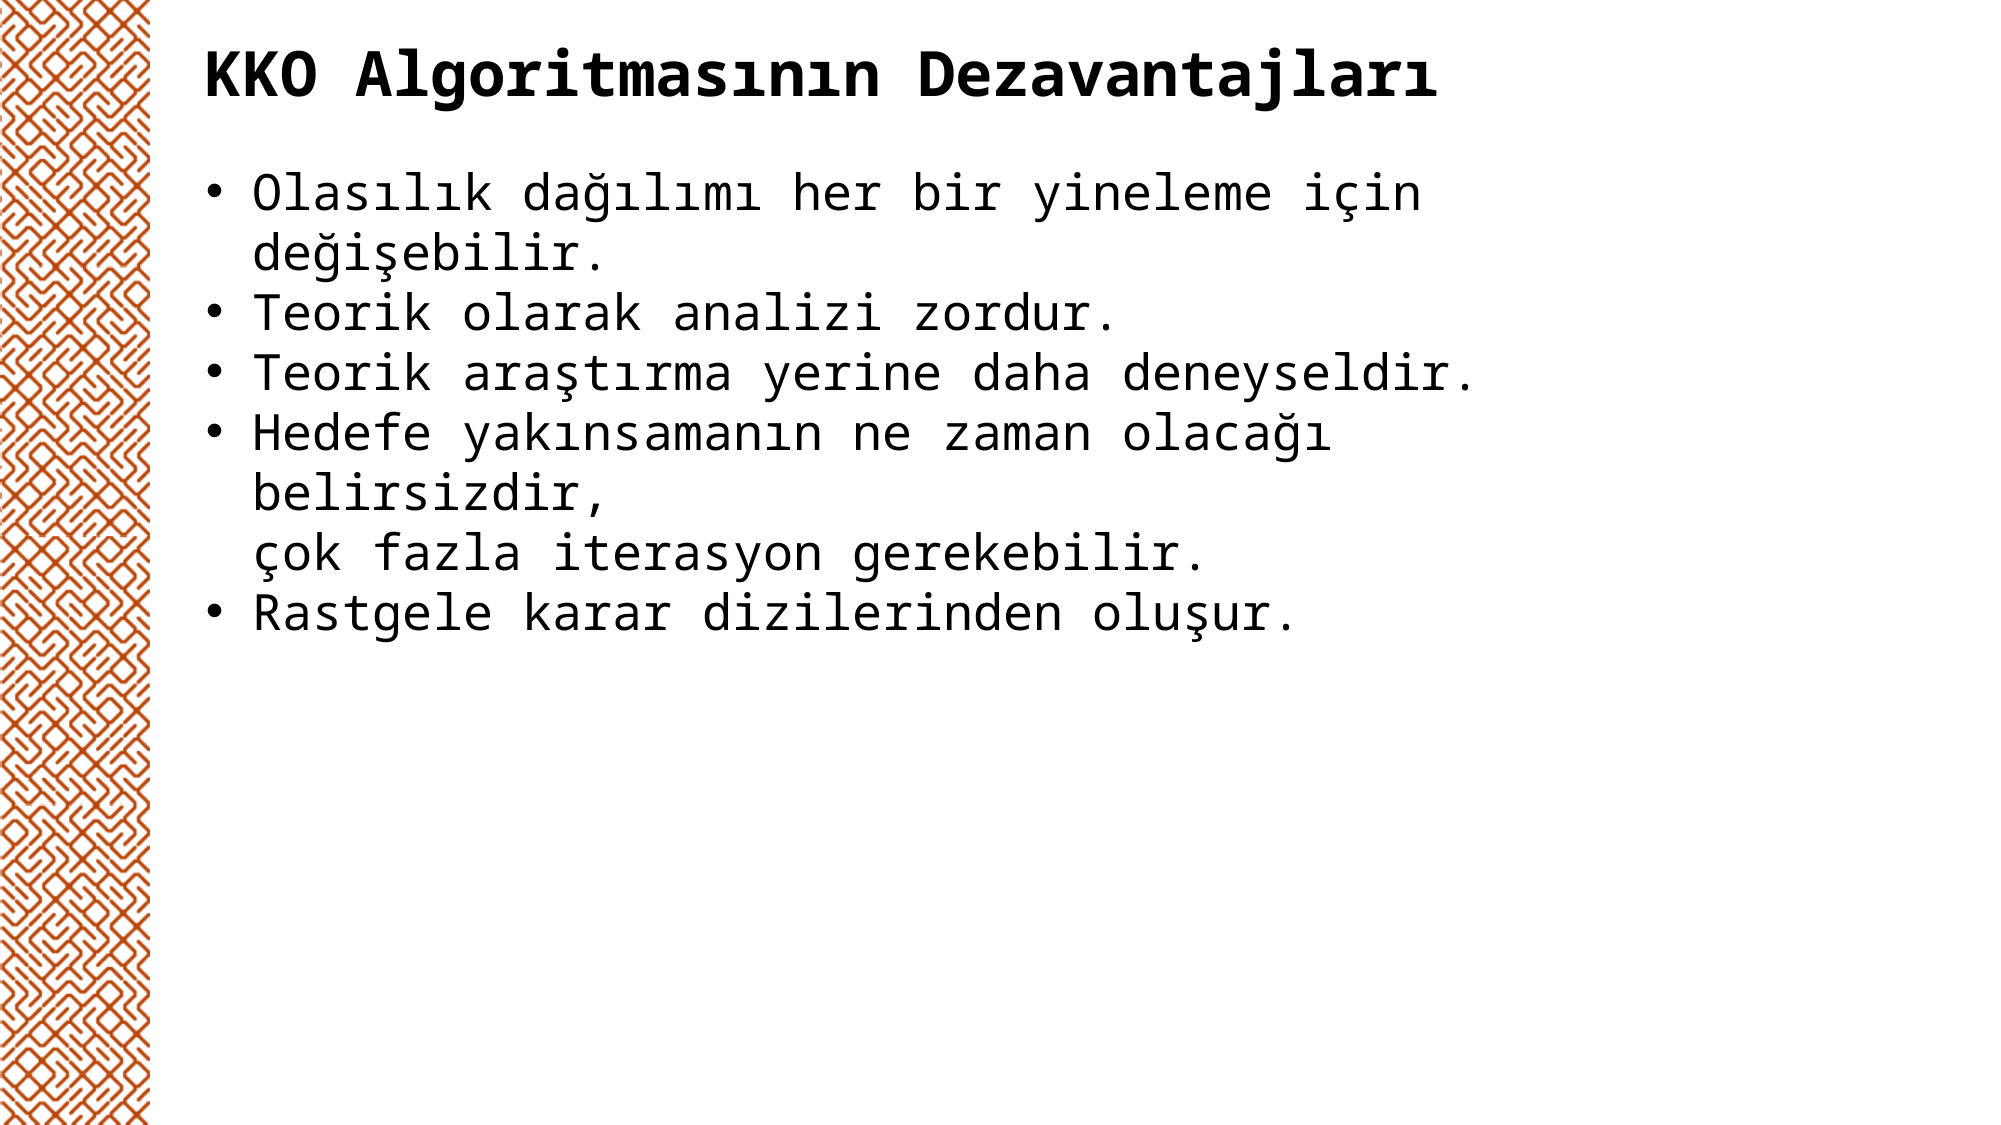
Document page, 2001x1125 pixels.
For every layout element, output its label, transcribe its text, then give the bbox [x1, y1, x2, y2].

picture [0, 0, 150, 1125]
text_box Olasılık dağılımı her bir yineleme için değişebilir. Teorik olarak analizi zordur. Teorik araştırma yerine daha deneyseldir. Hedefe yakınsamanın ne zaman olacağı belirsizdir, çok fazla iterasyon gerekebilir. Rastgele karar dizilerinden oluşur. [203, 158, 1691, 641]
title KKO Algoritmasının Dezavantajları [154, 32, 1952, 223]
